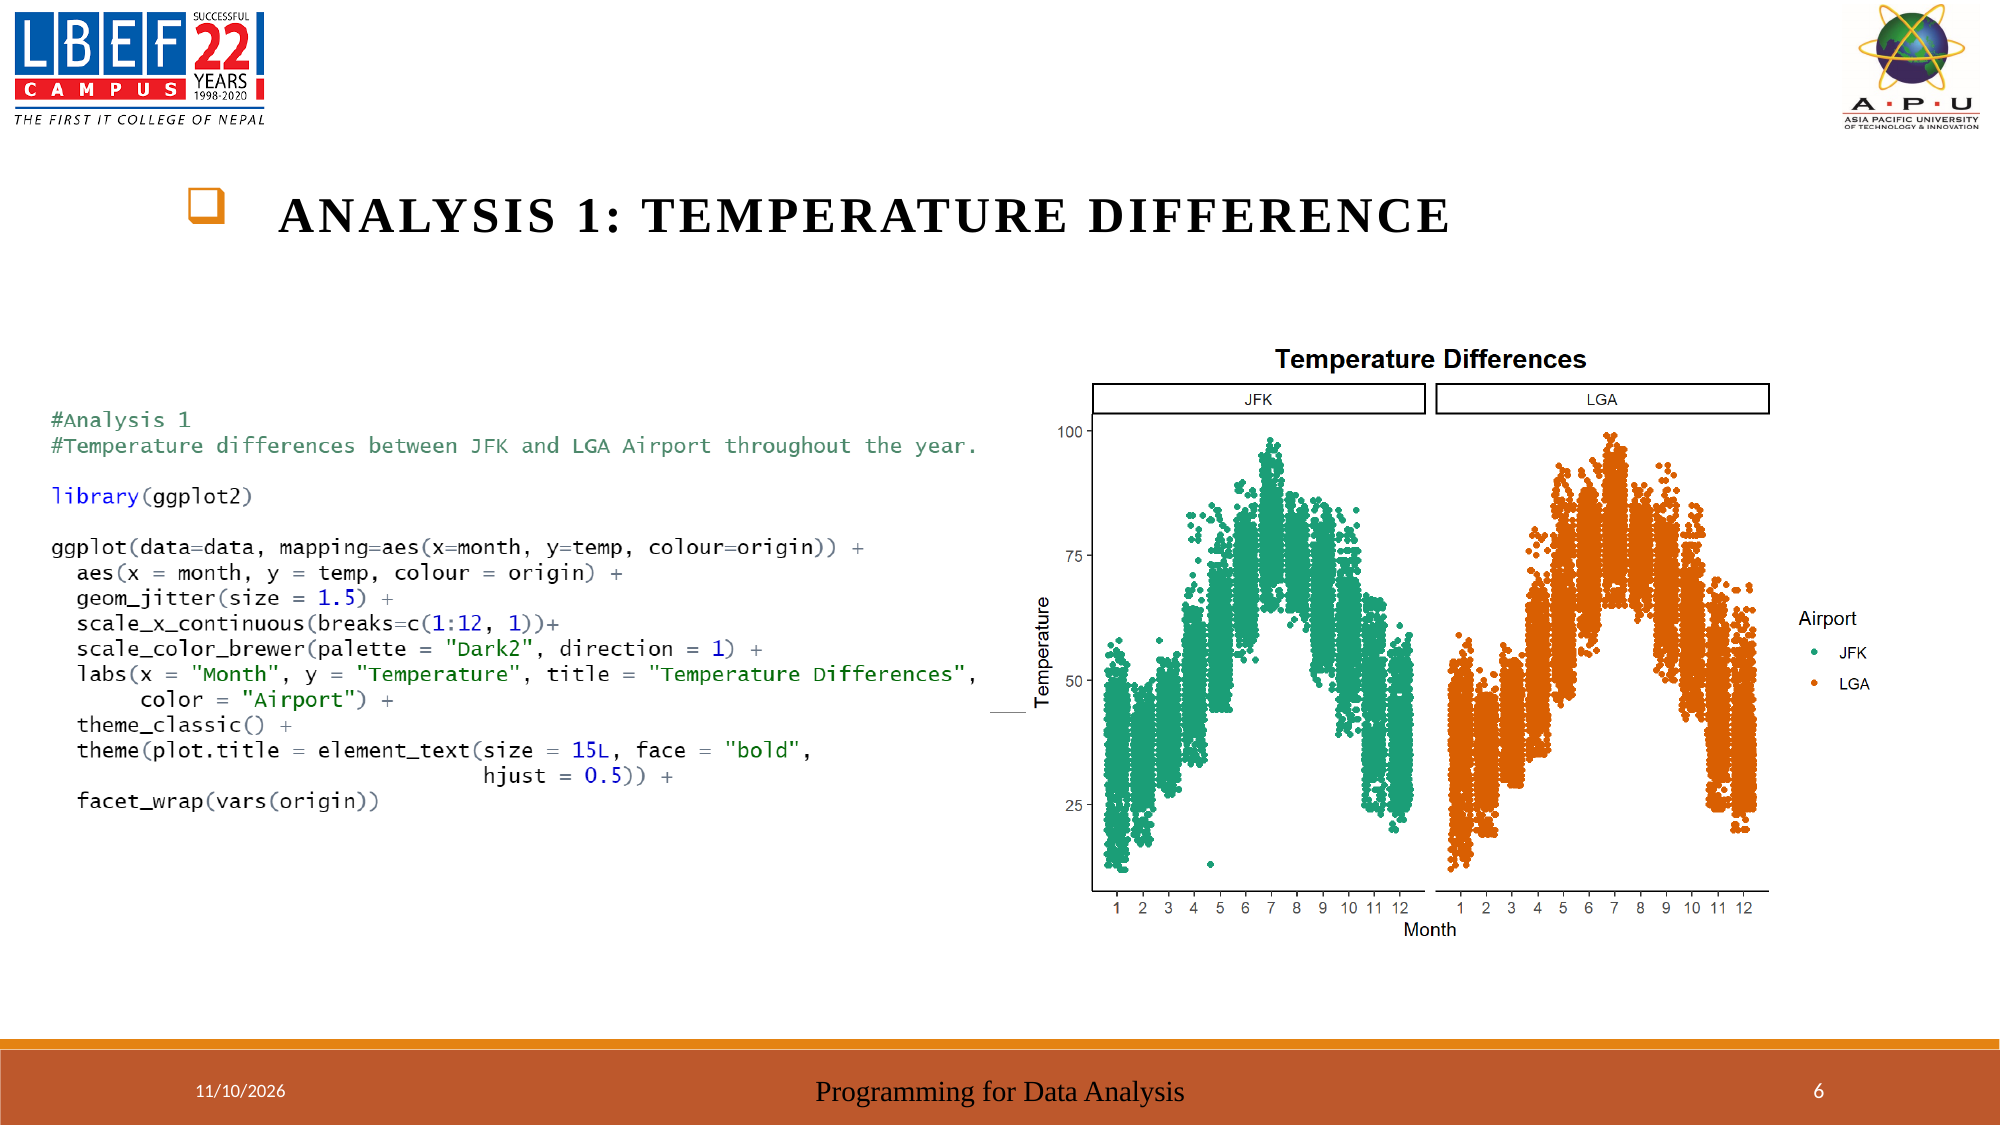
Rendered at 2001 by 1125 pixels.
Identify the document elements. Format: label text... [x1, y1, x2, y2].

picture [3, 0, 275, 133]
picture [46, 400, 991, 816]
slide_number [180, 1059, 586, 1120]
subtitle Analysis 1: Temperature difference [169, 181, 1811, 983]
slide_number 6 [1624, 1059, 1840, 1120]
picture [1841, 4, 1981, 129]
footer Programming for Data Analysis [604, 1059, 1396, 1120]
picture [1025, 341, 1882, 945]
